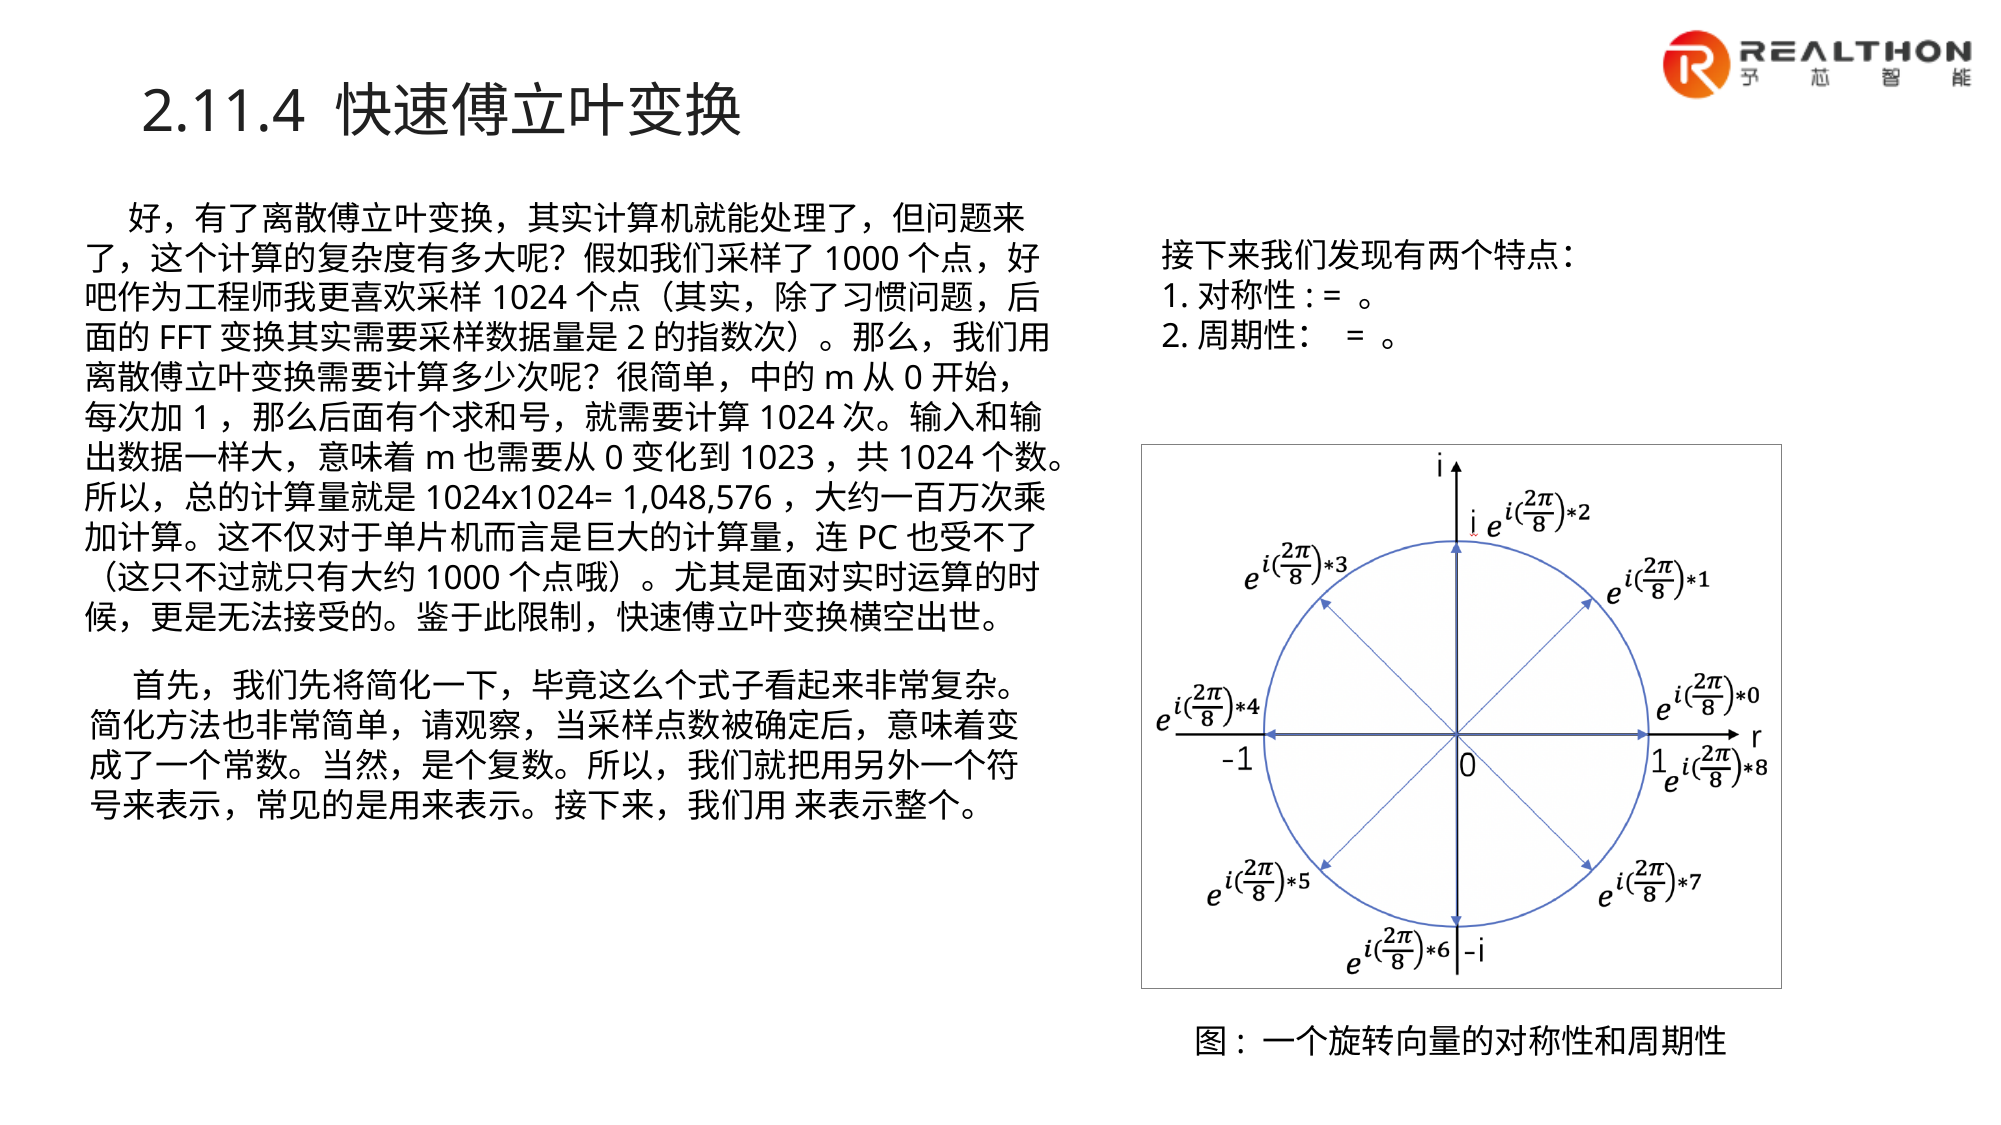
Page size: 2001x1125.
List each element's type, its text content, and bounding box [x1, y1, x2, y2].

picture [1141, 444, 1782, 989]
list 2.11.4 快速傅立叶变换 [126, 56, 1103, 169]
text_box 图: 一个旋转向量的对称性和周期性 [1044, 1013, 1878, 1068]
picture [1640, 0, 2000, 128]
